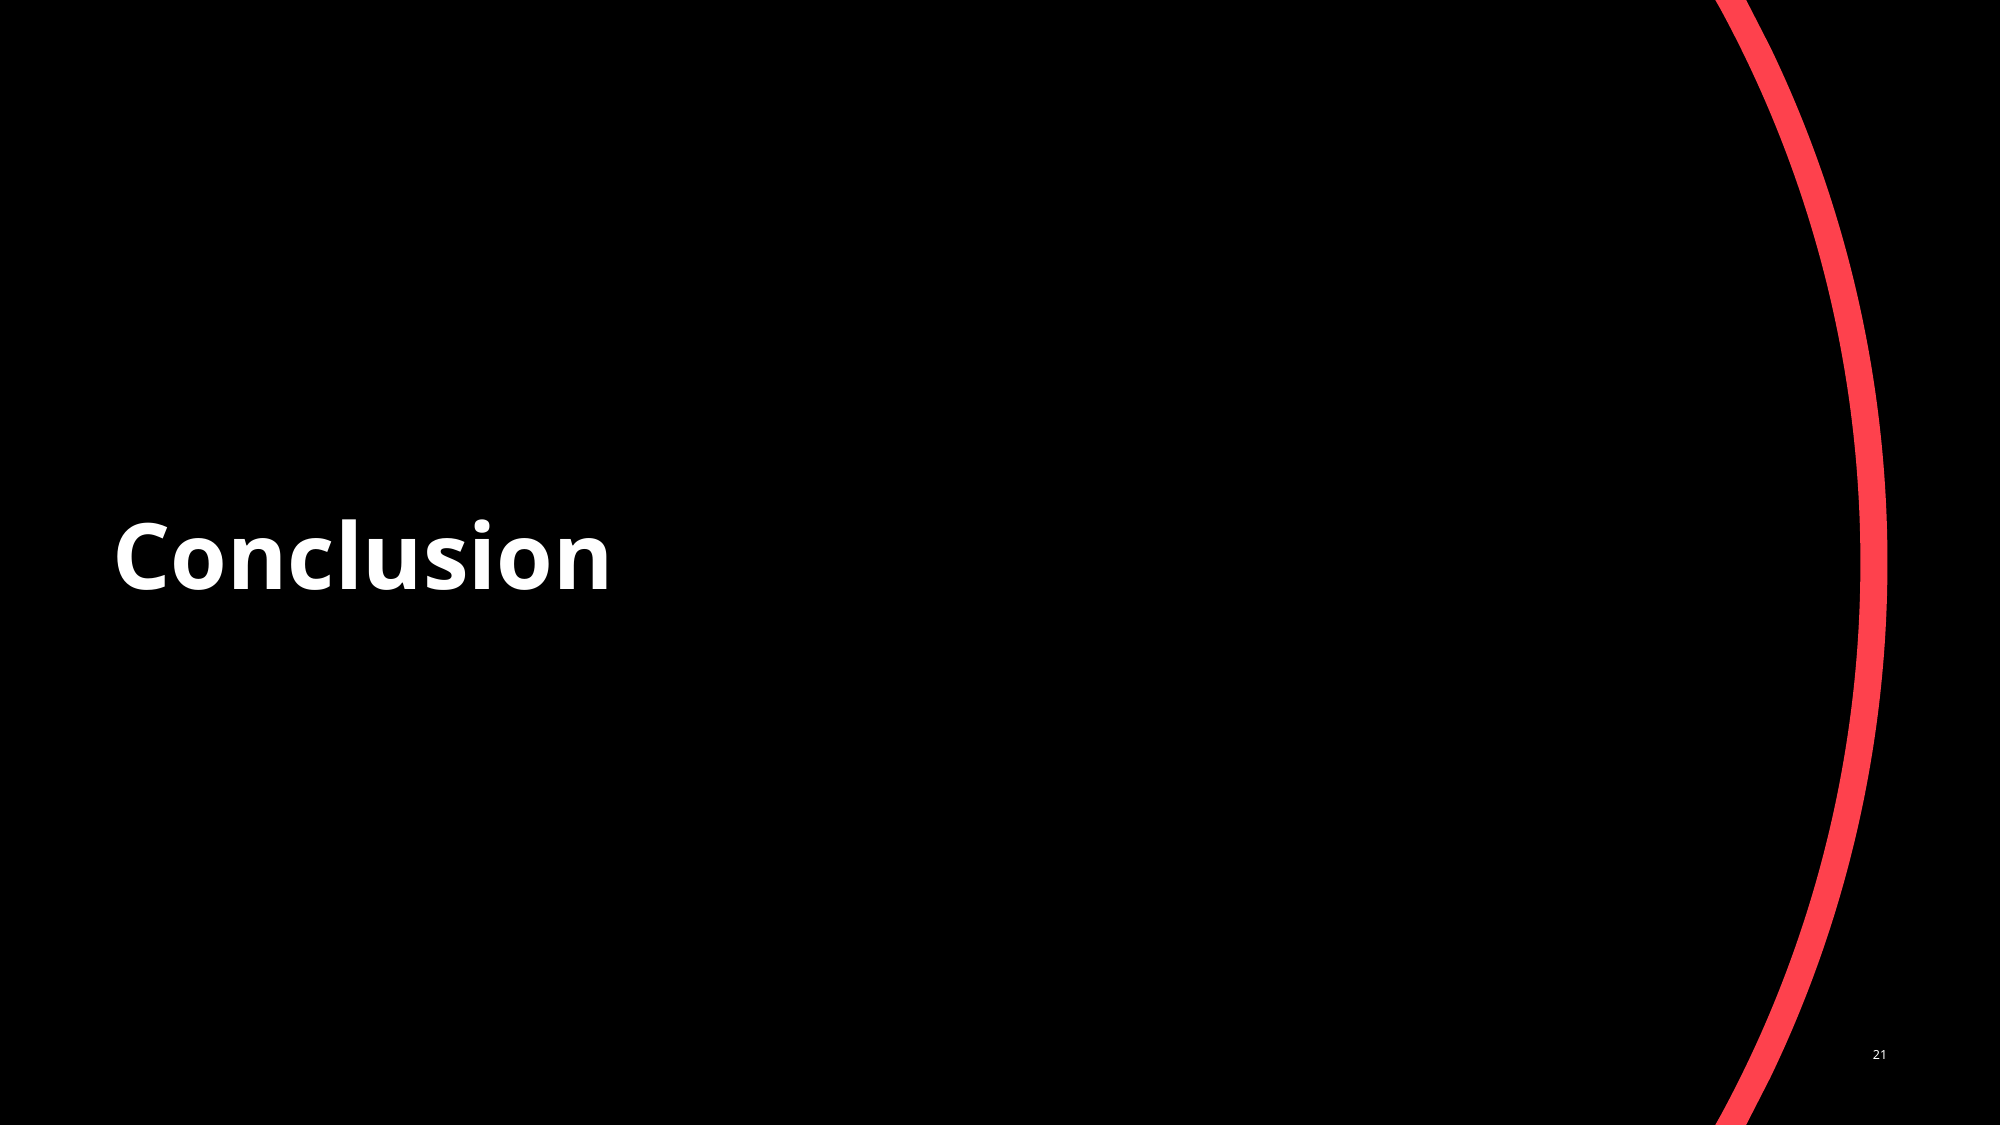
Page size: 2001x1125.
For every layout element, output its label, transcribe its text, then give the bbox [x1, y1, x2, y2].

slide_number 21 [1842, 1047, 1888, 1063]
subtitle Conclusion [112, 486, 1888, 693]
